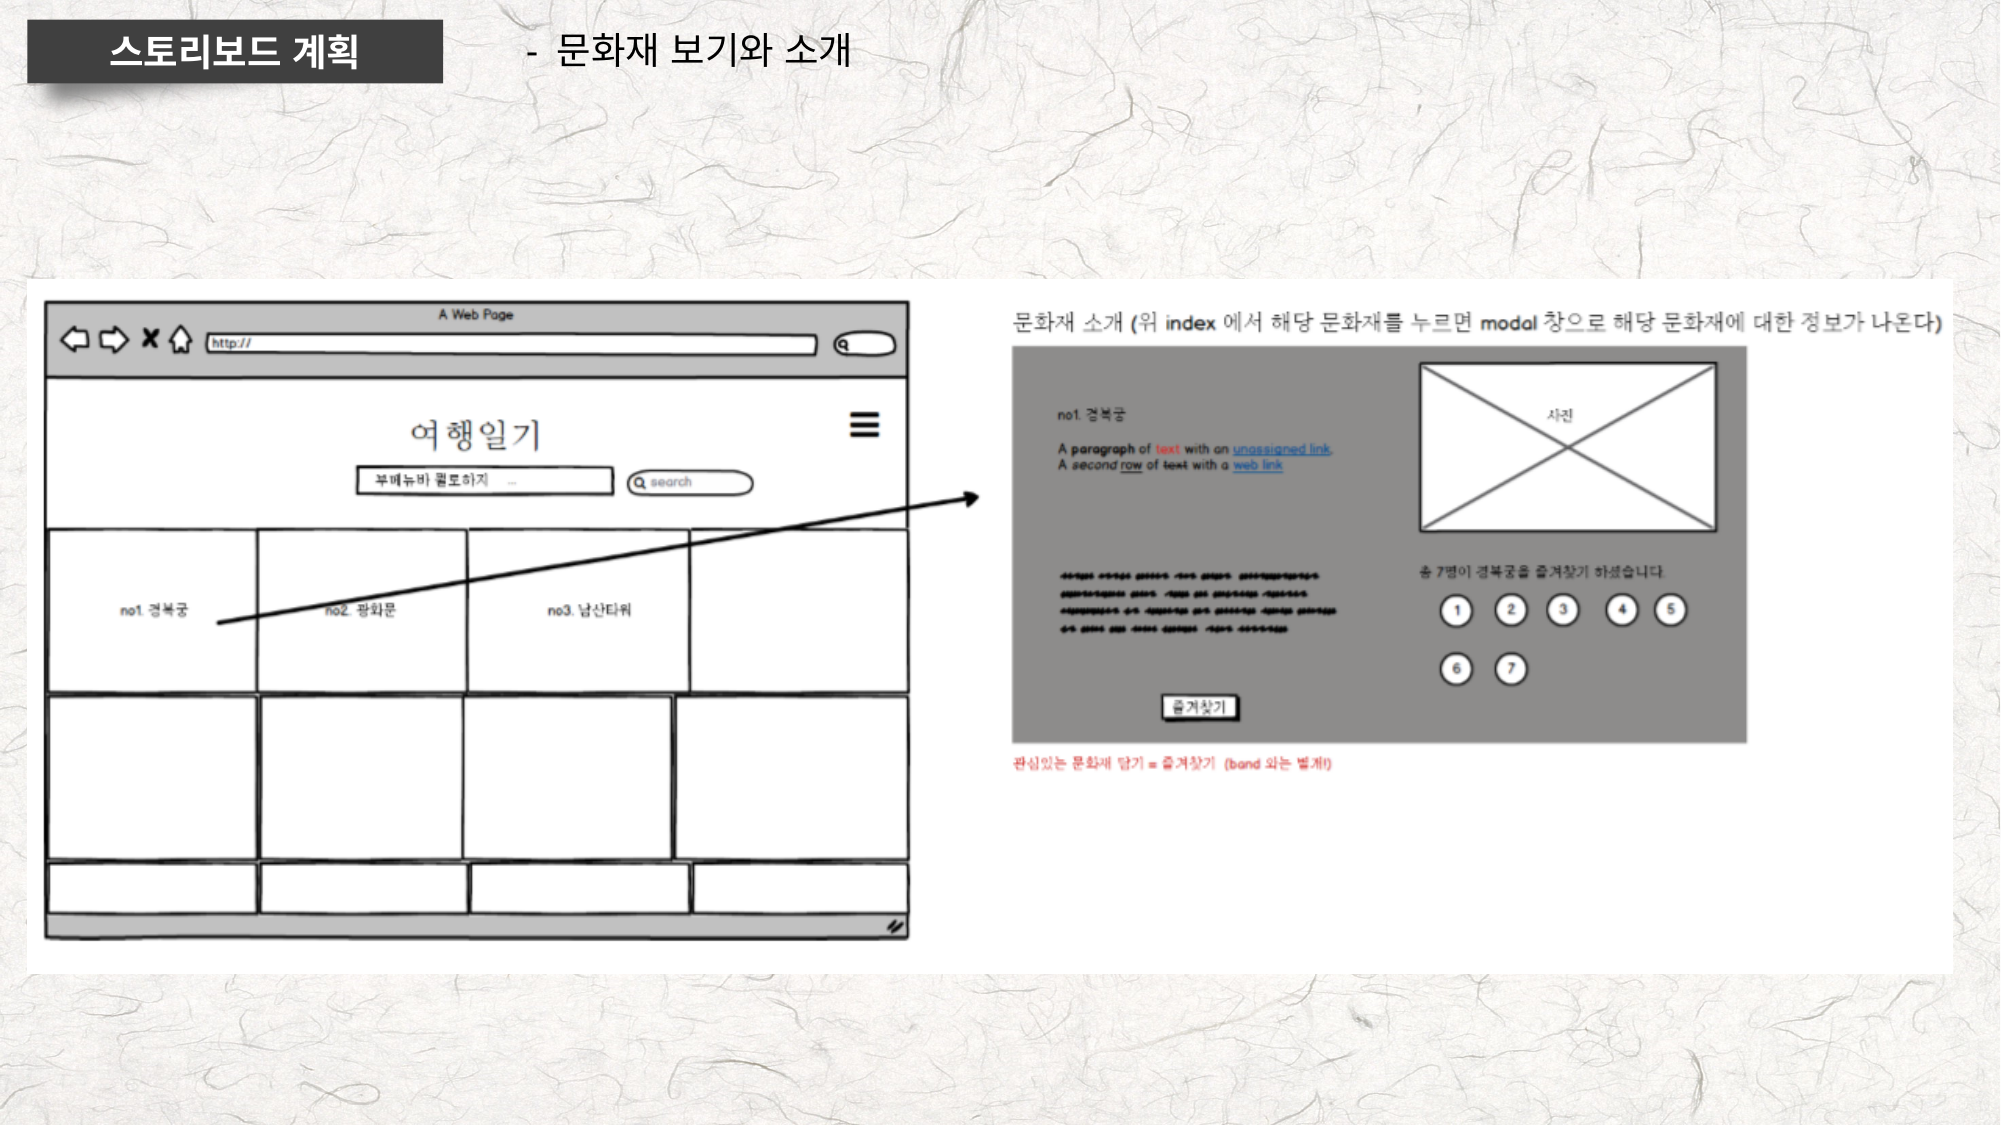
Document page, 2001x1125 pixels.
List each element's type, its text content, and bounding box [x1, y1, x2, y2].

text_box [22, 19, 444, 110]
text_box - 문화재 보기와 소개 [511, 19, 869, 80]
picture [0, 0, 2001, 1125]
